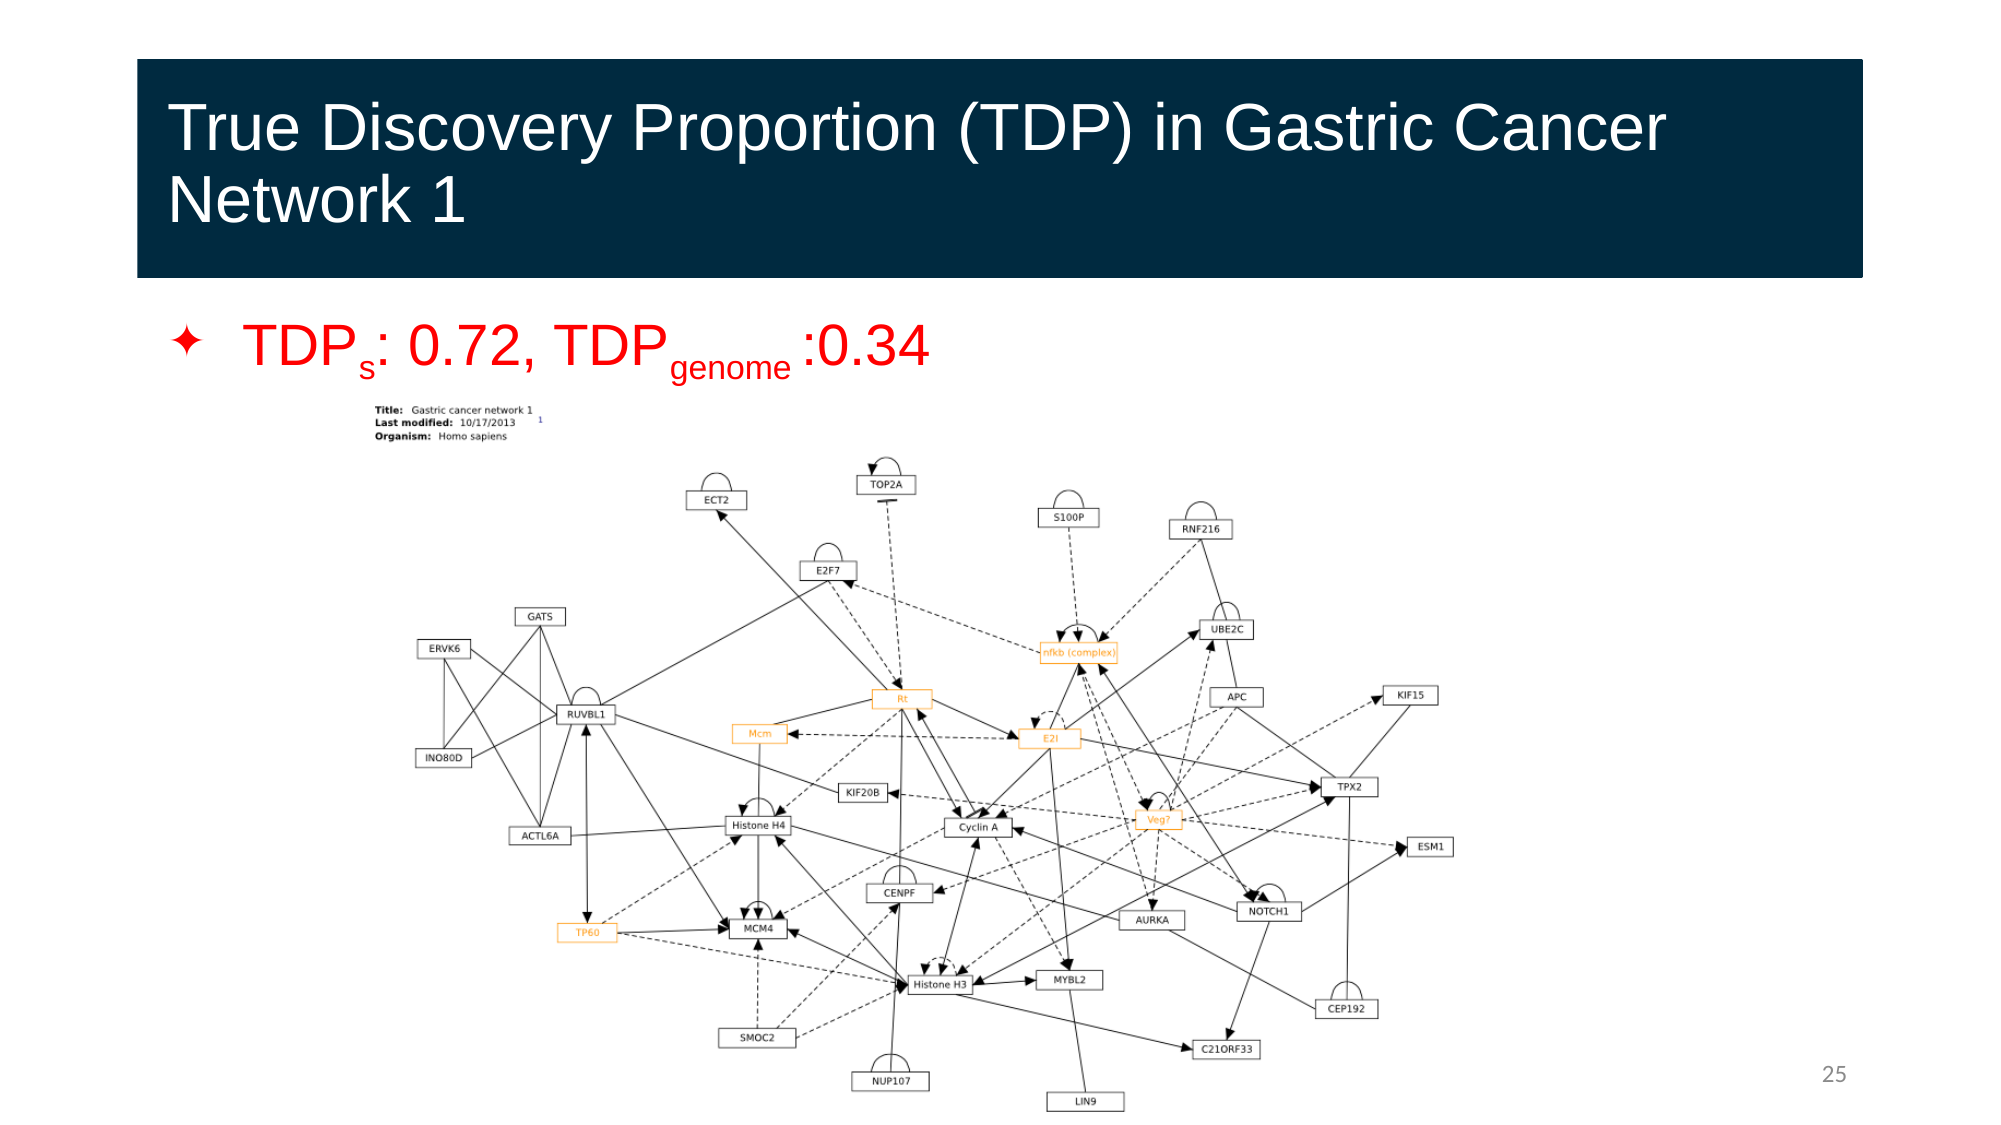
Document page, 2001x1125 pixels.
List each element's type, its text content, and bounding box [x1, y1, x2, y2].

slide_number 25 [1467, 1042, 1863, 1103]
list TDPs: 0.72, TDPgenome :0.34 [137, 307, 1863, 372]
picture [375, 402, 1467, 1125]
title True Discovery Proportion (TDP) in Gastric Cancer Network 1 [137, 59, 1863, 278]
